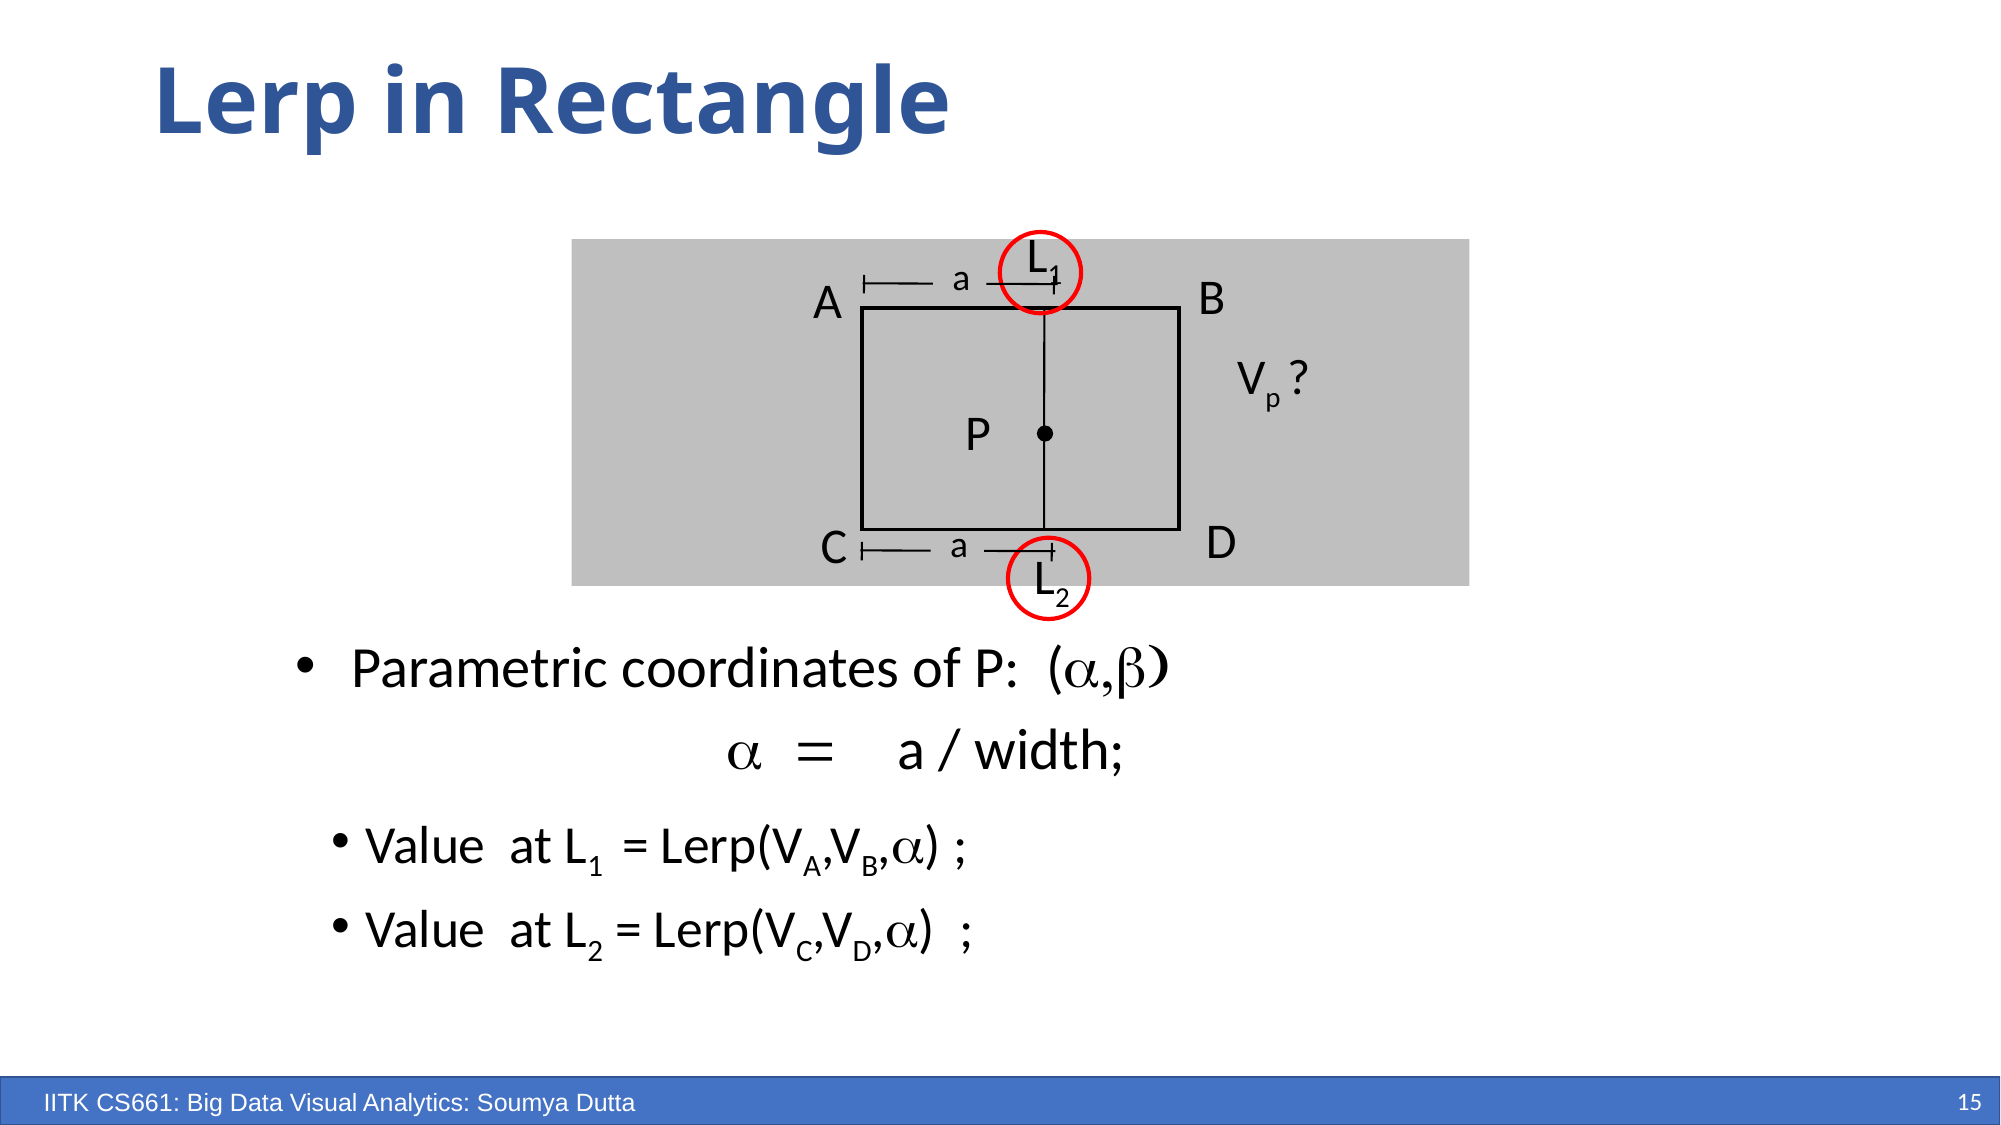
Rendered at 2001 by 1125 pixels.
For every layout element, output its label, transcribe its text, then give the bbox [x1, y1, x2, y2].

title Lerp in Rectangle [137, 35, 1863, 173]
text_box [571, 239, 999, 586]
text_box Vp ? [1222, 337, 1326, 421]
list Value at L1 = Lerp(VA,VB,a) ; Value at L2 = Lerp(VC,VD,a) ; [316, 802, 1724, 1125]
text_box A [798, 261, 858, 337]
text_box [1126, 239, 1470, 586]
text_box D [1191, 501, 1252, 577]
text_box B [1183, 257, 1241, 332]
text_box Parametric coordinates of P: (a,b) a = a / width; [280, 621, 1688, 1029]
text_box C [805, 505, 863, 581]
text_box [1126, 308, 1179, 530]
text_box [999, 231, 1090, 619]
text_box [860, 245, 1058, 574]
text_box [1011, 214, 1126, 614]
